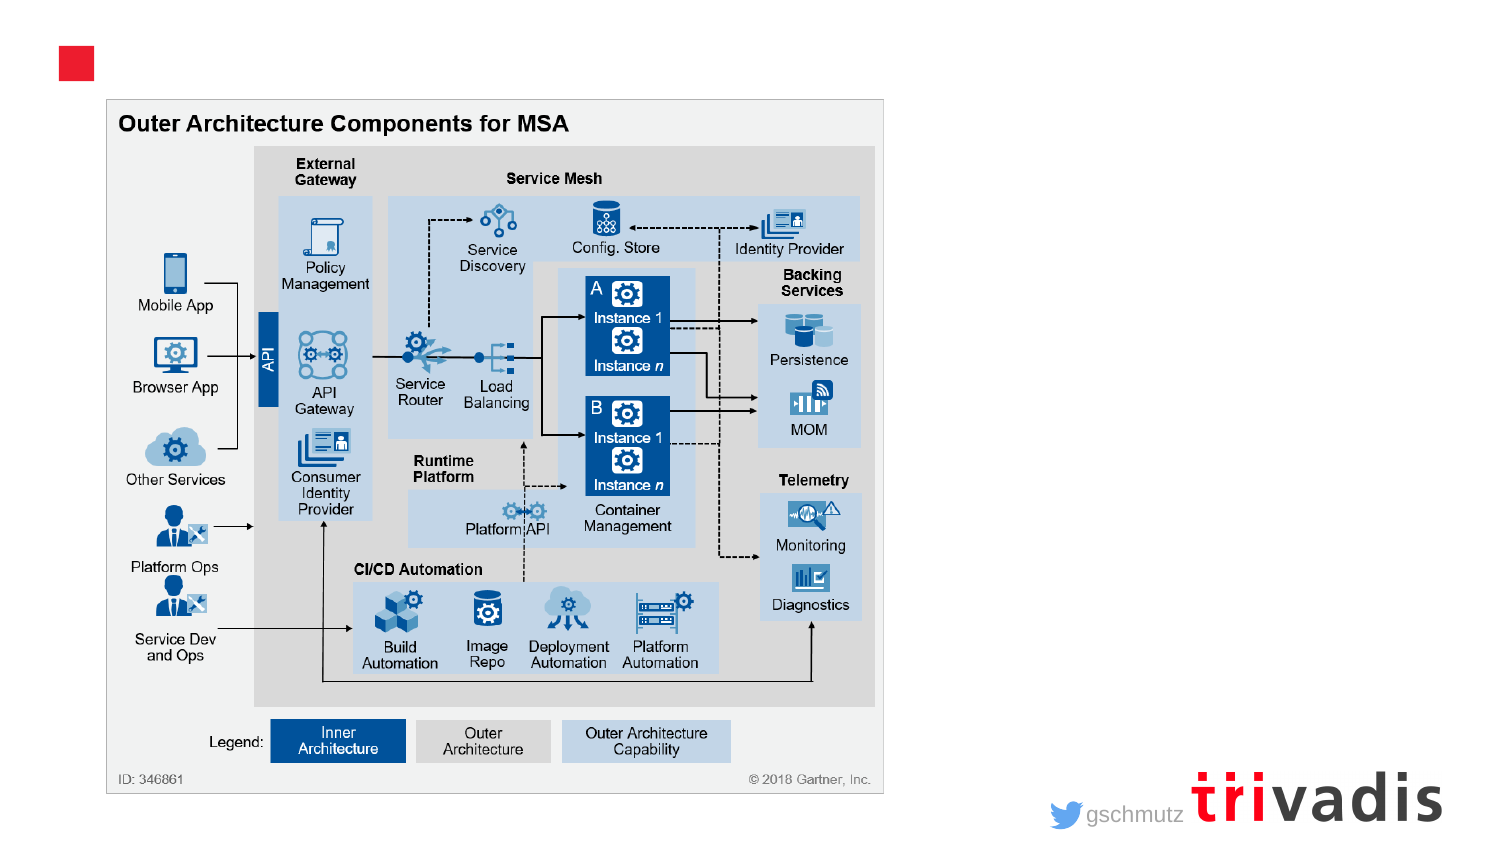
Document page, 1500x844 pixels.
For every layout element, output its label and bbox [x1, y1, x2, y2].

picture [1045, 796, 1089, 834]
picture [103, 98, 884, 795]
picture [1191, 771, 1442, 823]
